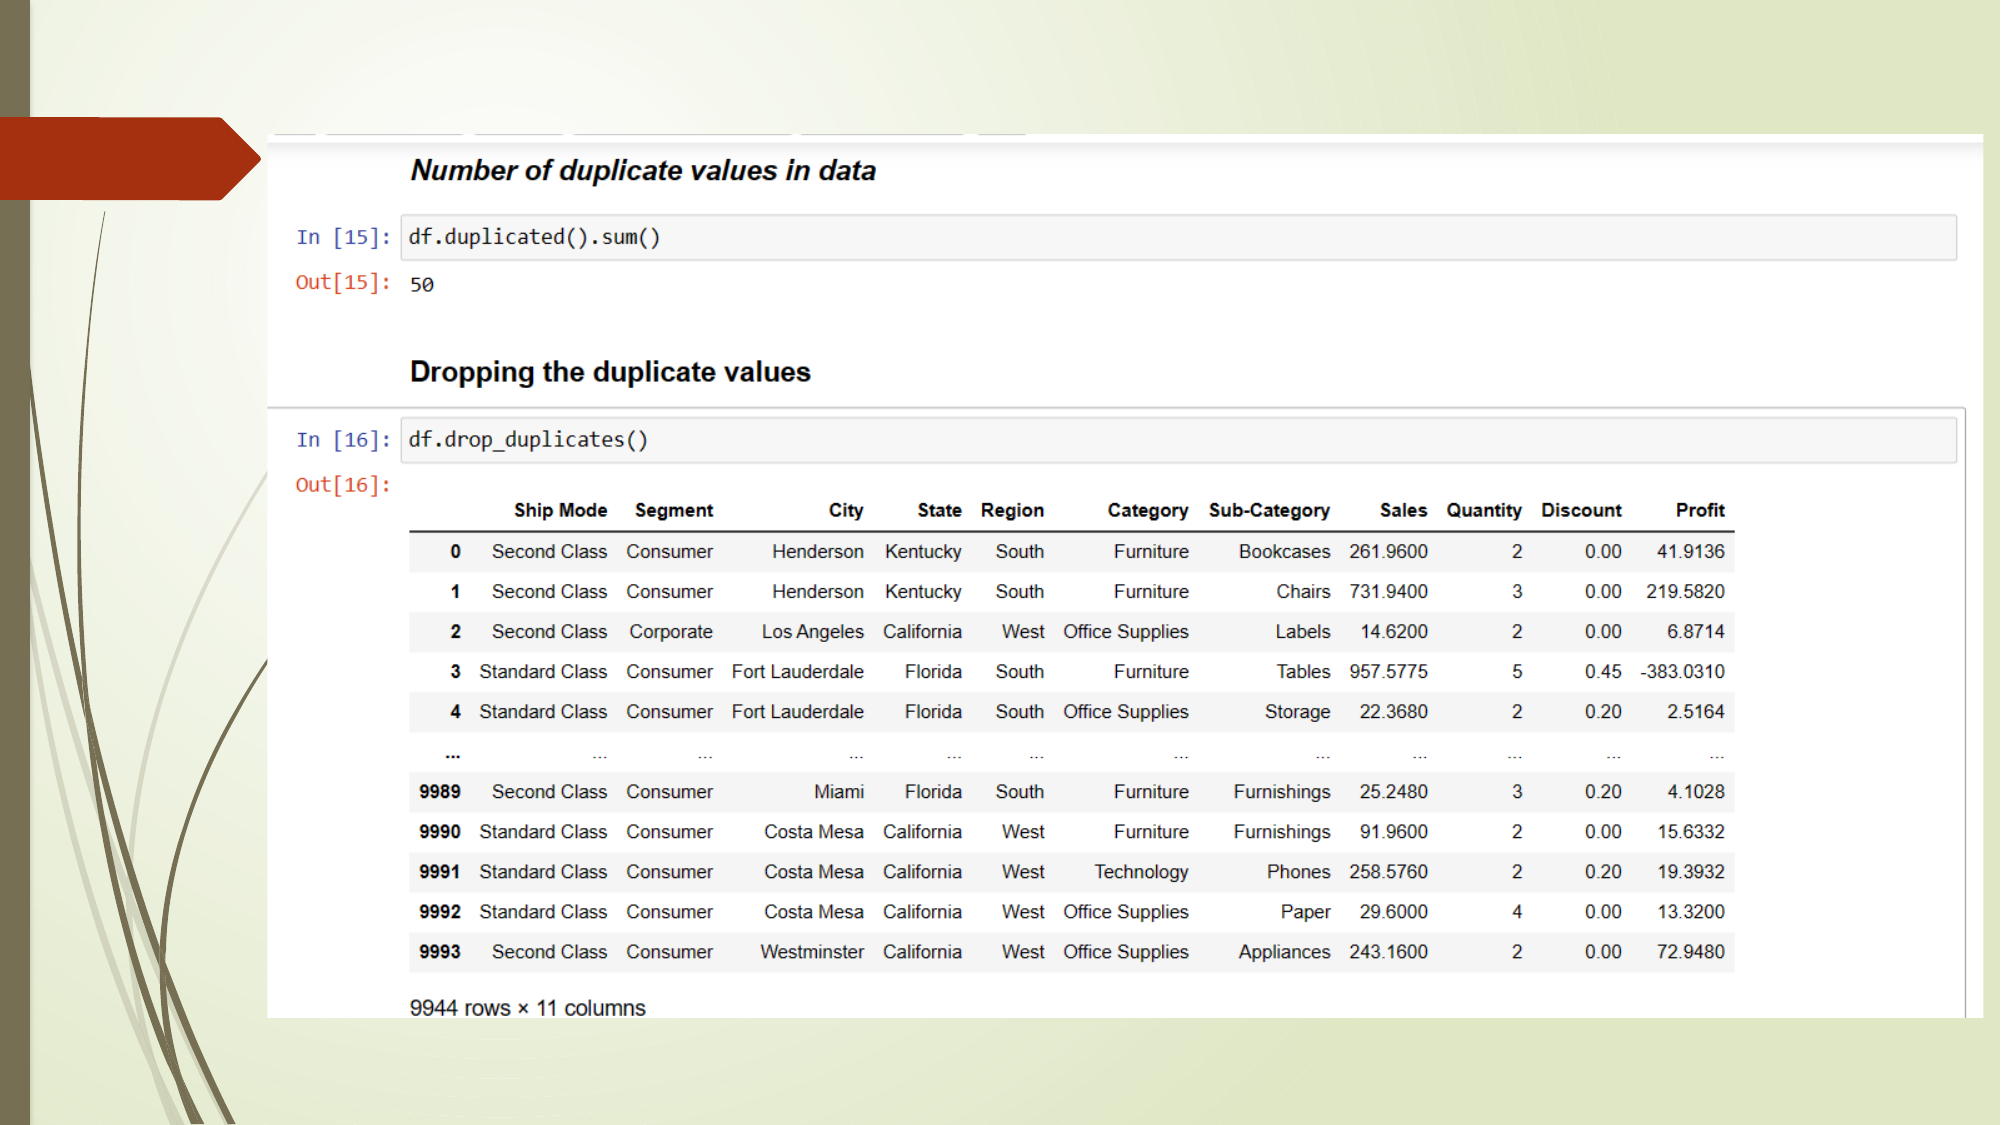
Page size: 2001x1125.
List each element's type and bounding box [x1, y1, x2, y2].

picture [267, 107, 1984, 1018]
